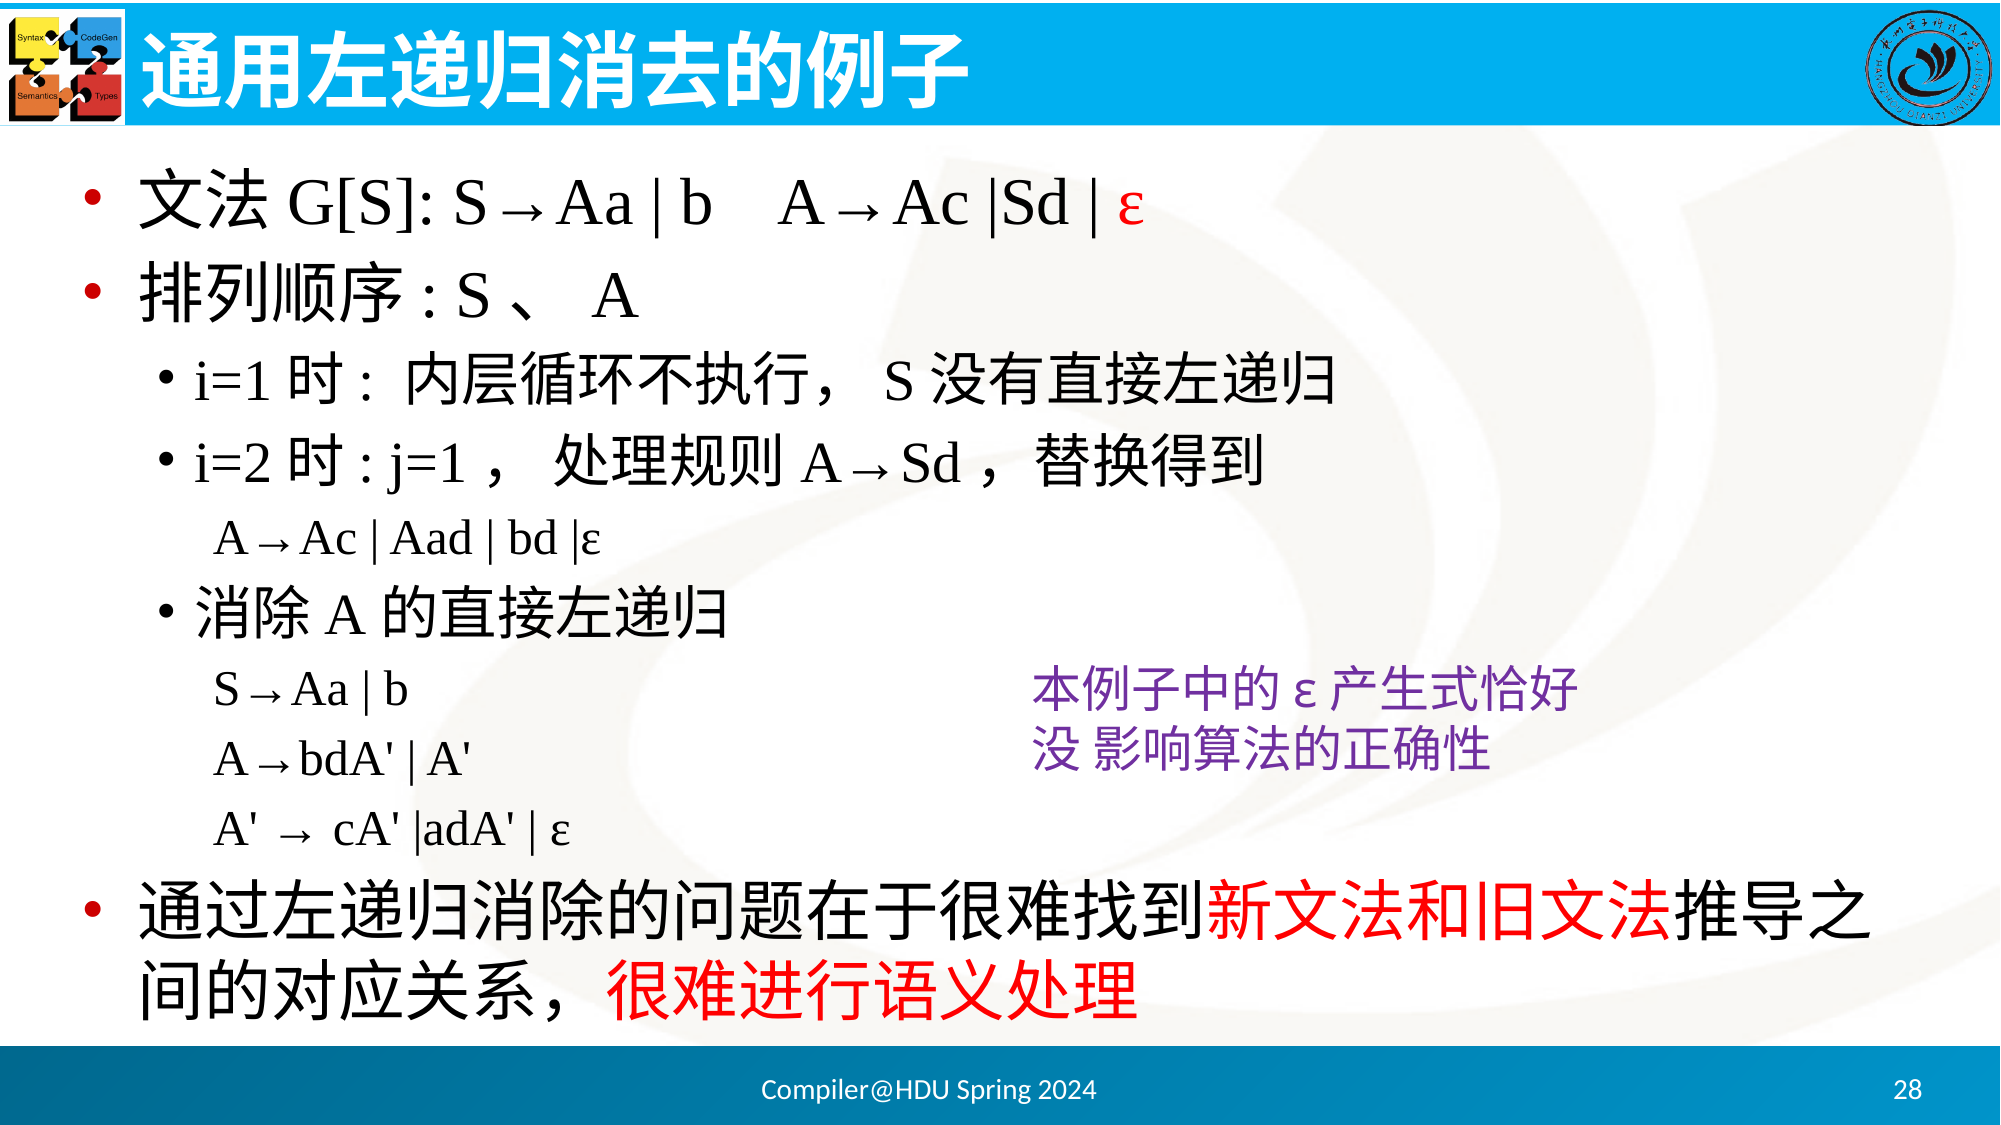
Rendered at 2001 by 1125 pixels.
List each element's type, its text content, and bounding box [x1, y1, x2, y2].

list 文法G[S]: S→Aa | b A→Ac |Sd | ε 排列顺序: S、A i=1时: 内层循环不执行，S没有直接左递归 i=2时: j=1， 处理规则A→Sd，替换得到 A→Ac | Aad | bd |ε 消除A的直接左递归 S→Aa | b A→bdA' | A' A' → cA' |adA' | ε 通过左递归消除的问题在于很难找到新文法和旧文法推导之间的对应关系，很难进行语义处理 [66, 149, 1934, 1038]
text_box 本例子中的ε产生式恰好没 影响算法的正确性 [1016, 649, 1630, 785]
slide_number 28 [1503, 1049, 1938, 1125]
footer Compiler@HDU Spring 2024 [612, 1049, 1247, 1125]
title 通用左递归消去的例子 [125, 6, 1934, 126]
